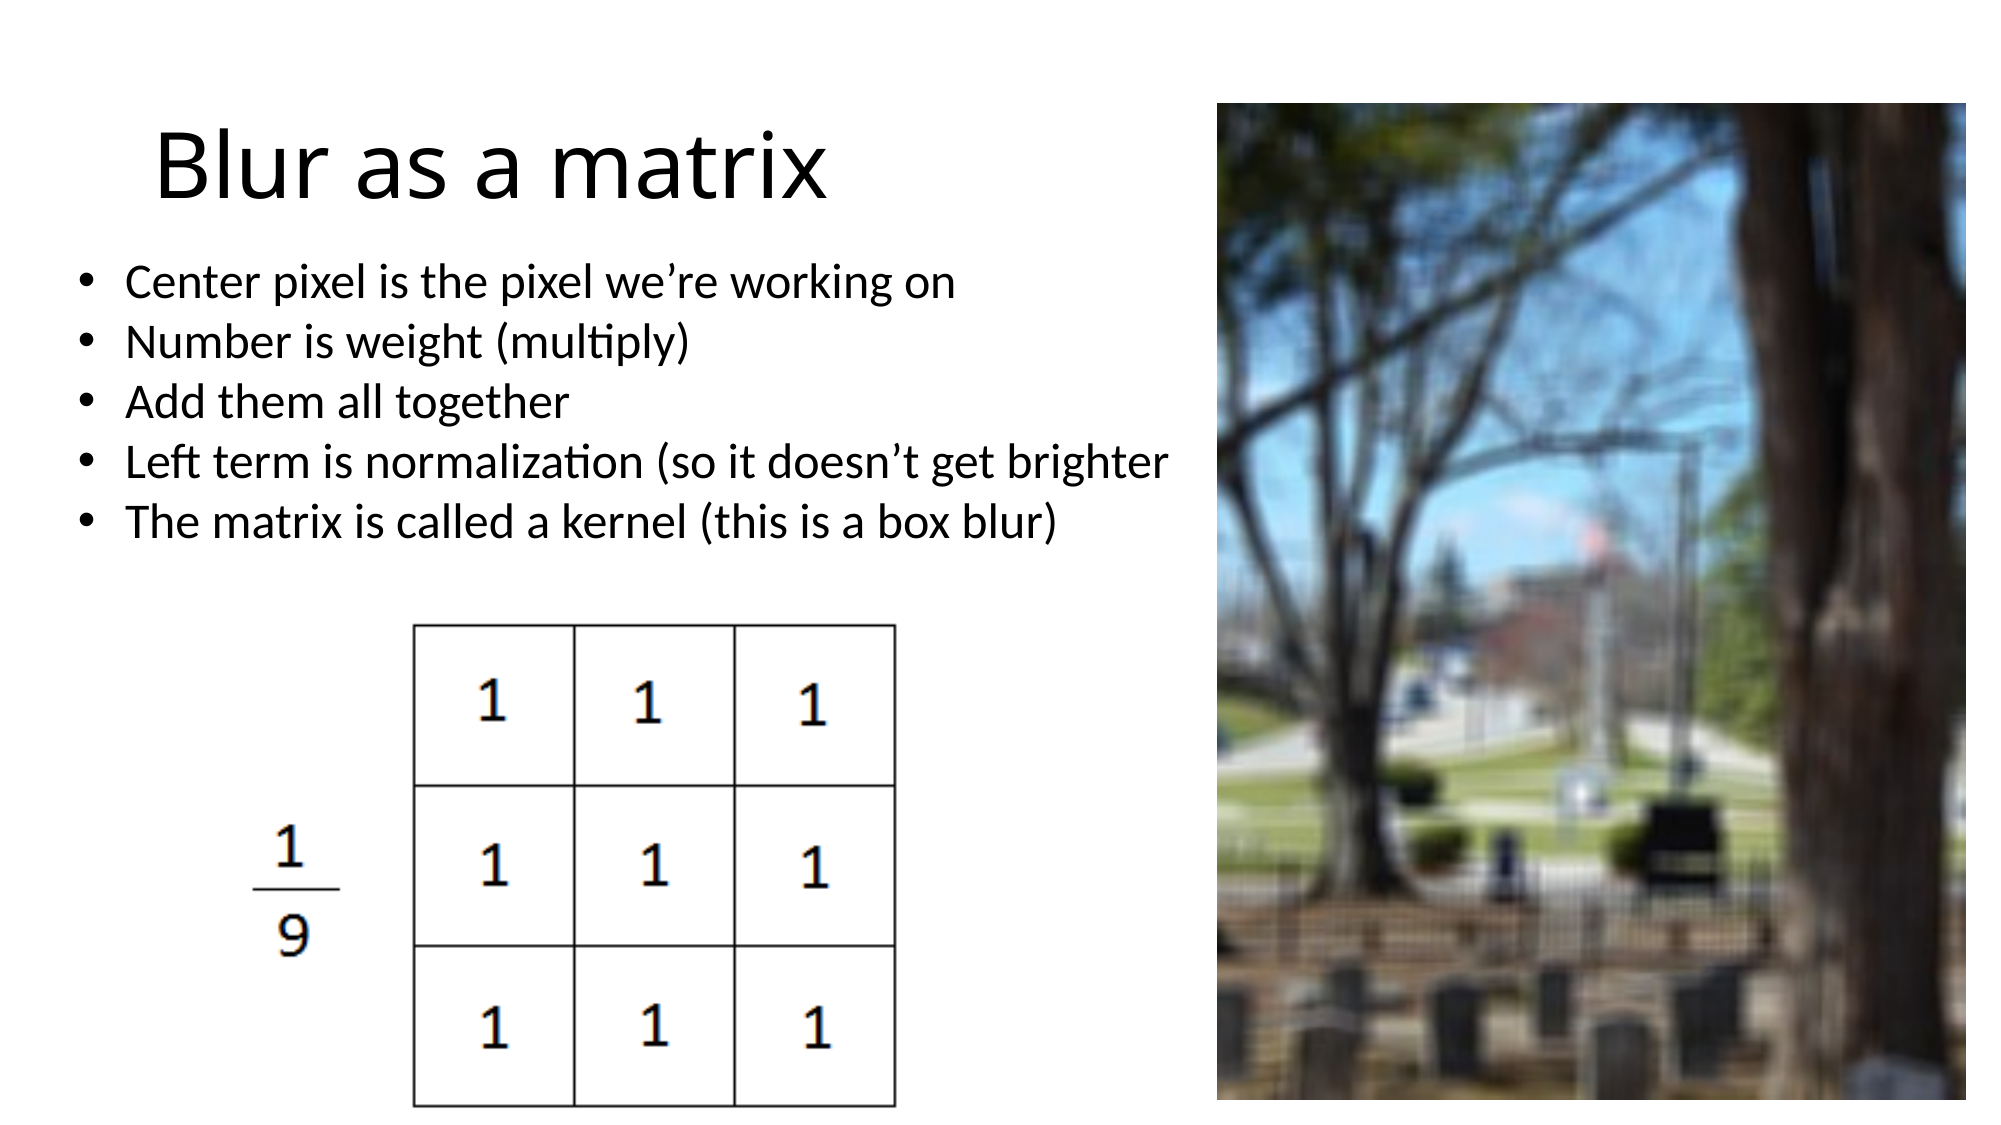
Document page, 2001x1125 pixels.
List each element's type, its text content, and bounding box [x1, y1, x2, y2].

picture [185, 526, 1090, 1125]
picture [1217, 103, 1966, 1100]
title Blur as a matrix [137, 59, 1863, 278]
text_box Center pixel is the pixel we’re working on Number is weight (multiply) Add them all together Left term is normalization (so it doesn’t get brighter The matrix is called a kernel (this is a box blur) [63, 241, 1185, 557]
